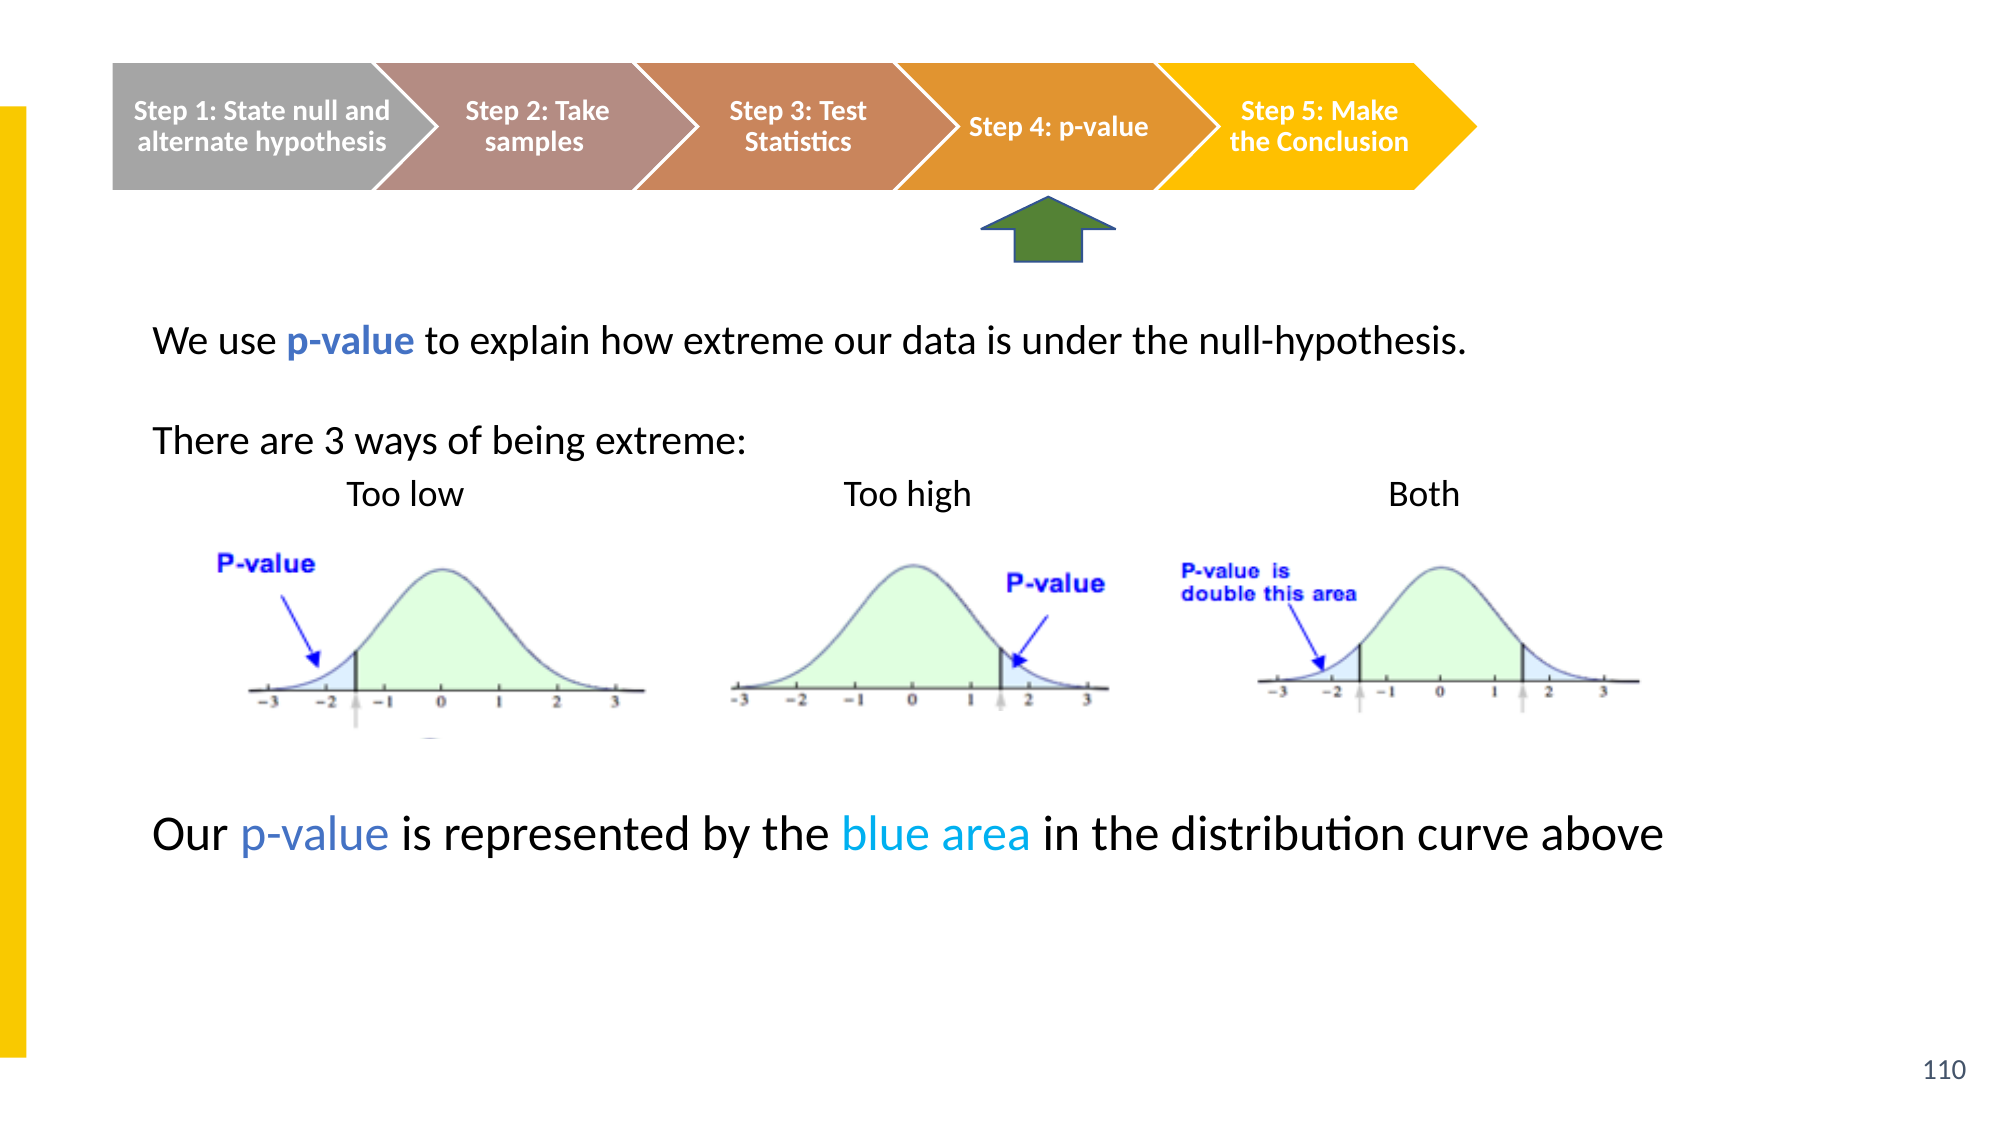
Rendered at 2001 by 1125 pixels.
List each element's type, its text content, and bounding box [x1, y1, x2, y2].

text_box We use p-value to explain how extreme our data is under the null-hypothesis. There are 3 ways of being extreme: [137, 305, 1787, 471]
text_box 110 [1531, 1038, 1982, 1098]
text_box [110, 0, 1480, 335]
text_box Our p-value is represented by the blue area in the distribution curve above [137, 793, 1731, 868]
text_box [0, 105, 27, 1059]
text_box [137, 461, 1661, 739]
